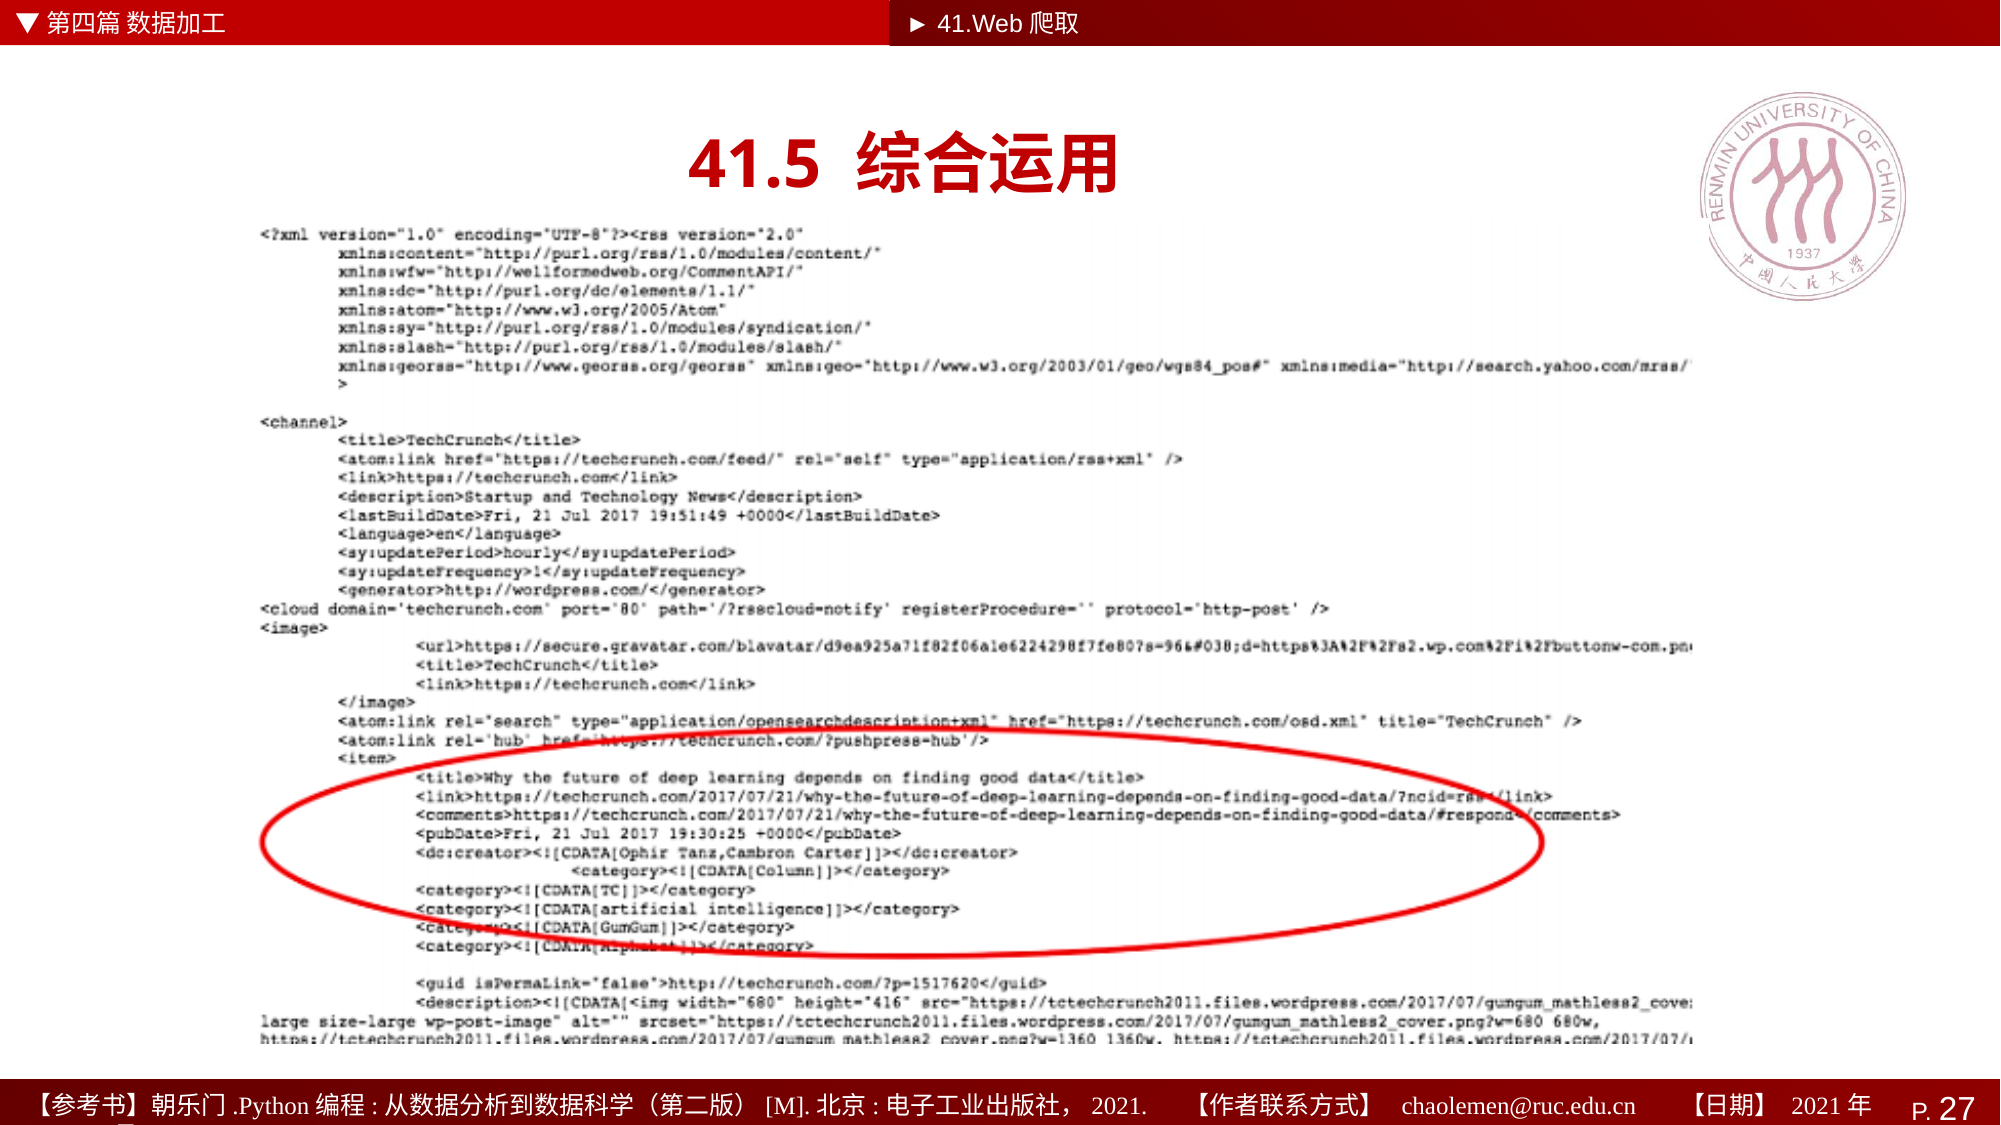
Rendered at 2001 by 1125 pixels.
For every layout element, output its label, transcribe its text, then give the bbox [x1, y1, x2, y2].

title 41.5 综合运用 [101, 92, 1710, 229]
picture [255, 89, 1910, 1045]
list ► 41.Web爬取 [890, 0, 1249, 43]
list ▼第四篇 数据加工 [0, 0, 725, 43]
